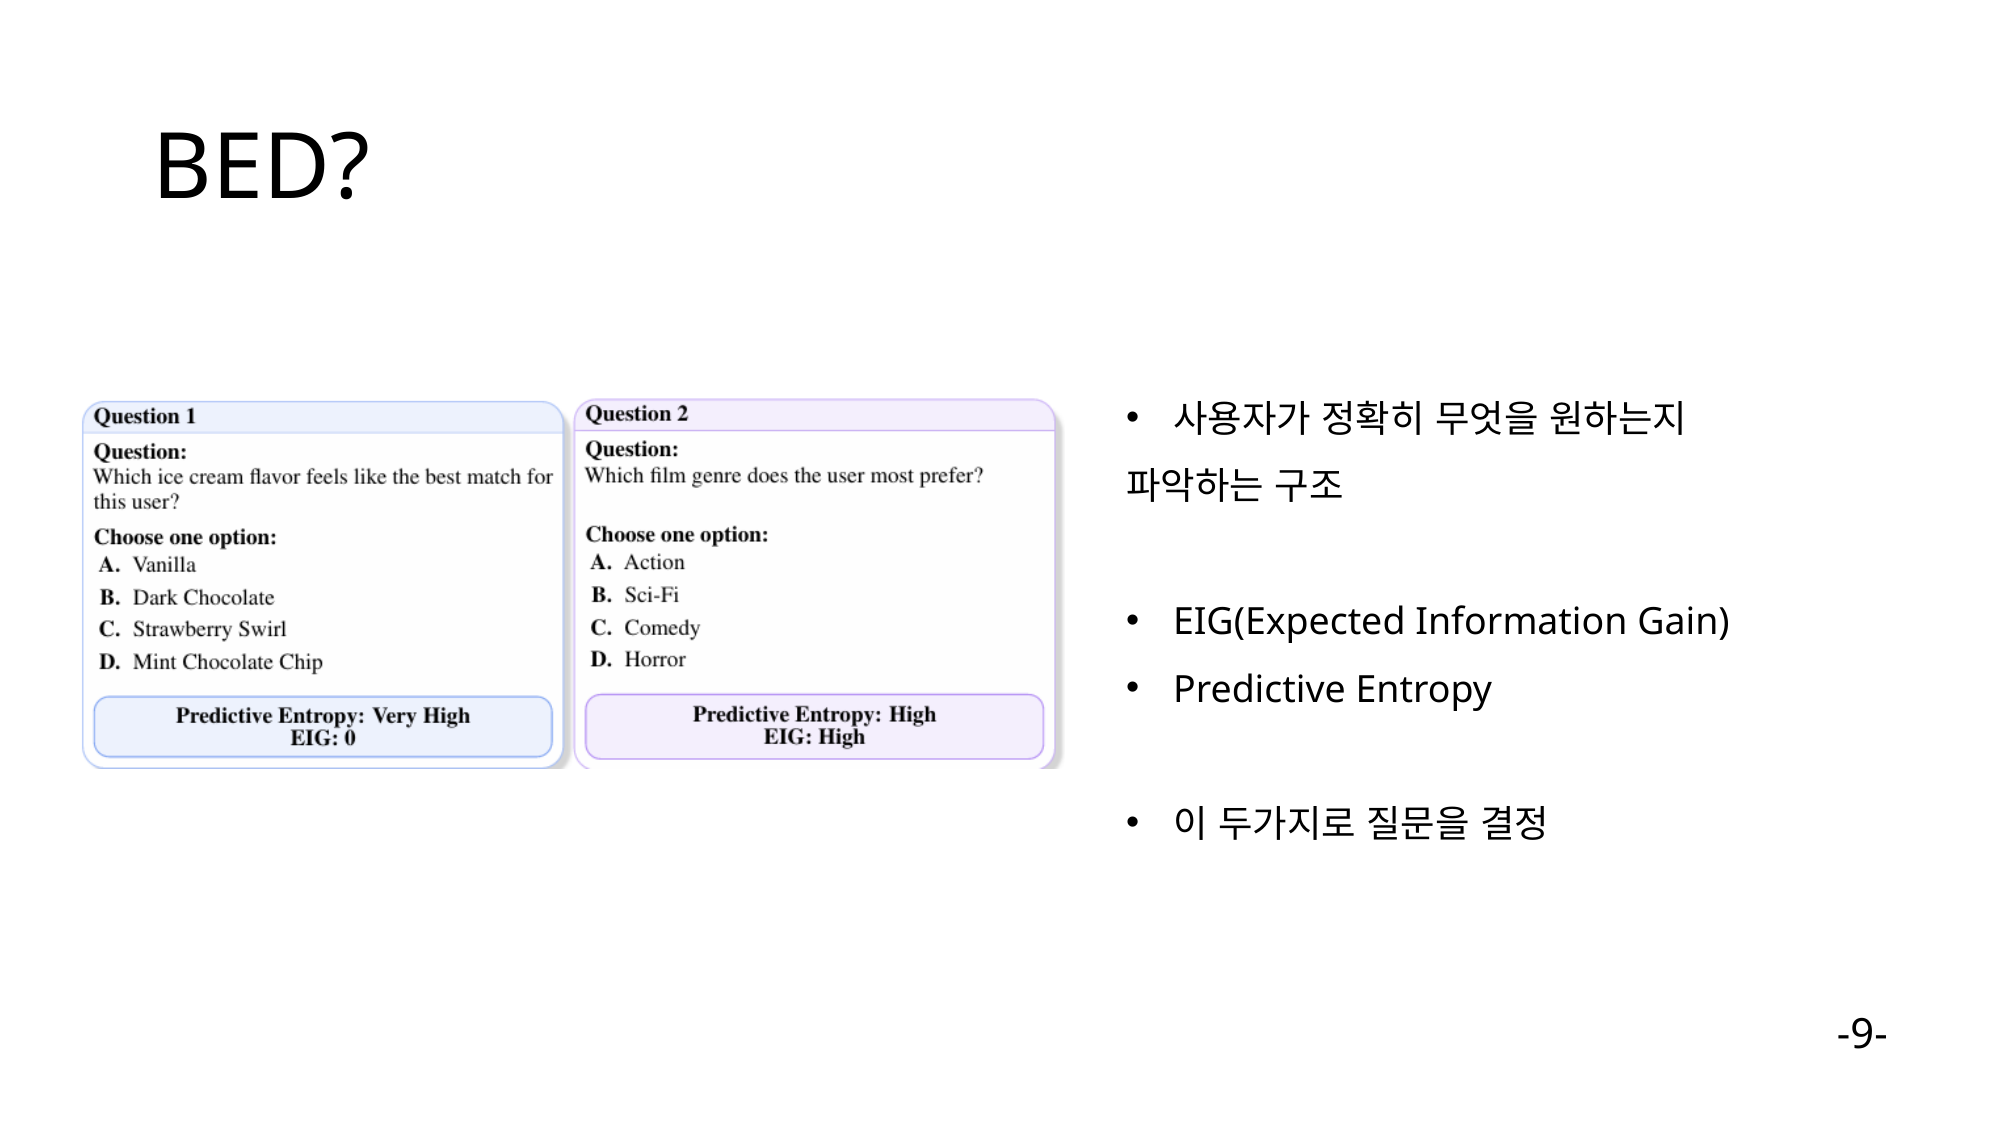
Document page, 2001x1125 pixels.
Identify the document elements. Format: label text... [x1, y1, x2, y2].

picture [77, 388, 1066, 770]
text_box 사용자가 정확히 무엇을 원하는지 파악하는 구조 EIG(Expected Information Gain) Predictive Entropy 이 두가지로 질문을 결정 [1111, 364, 1746, 852]
text_box -9- [1822, 999, 1903, 1065]
title BED? [137, 59, 1863, 278]
